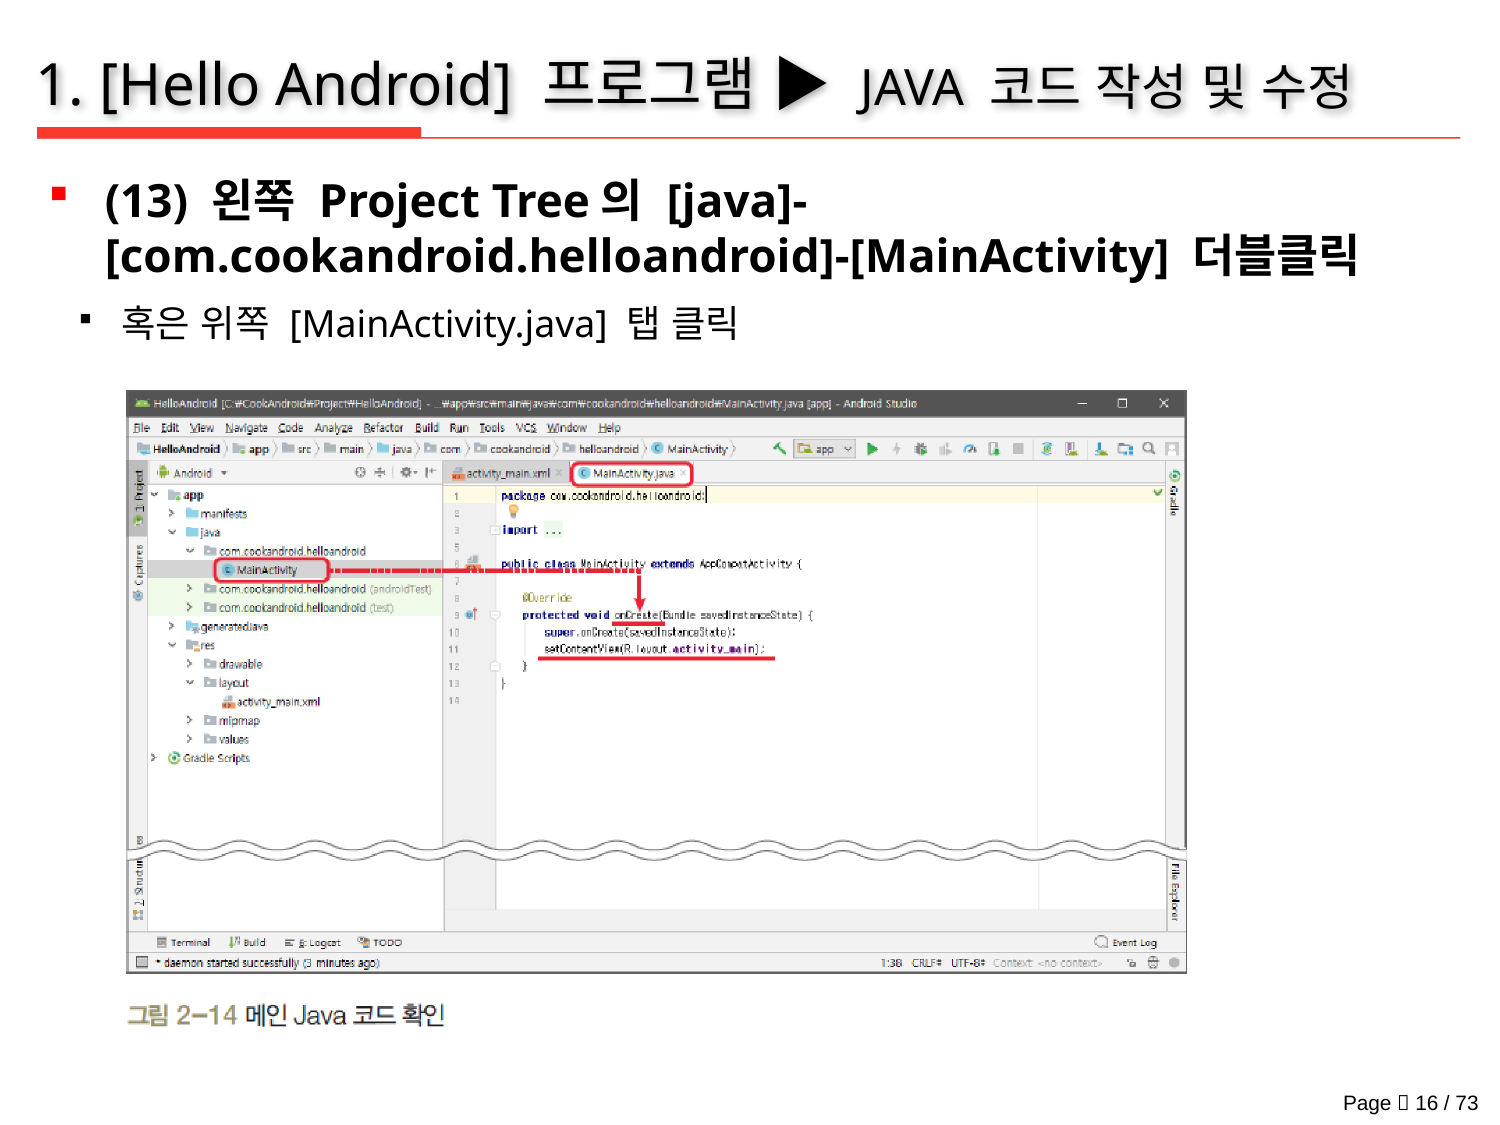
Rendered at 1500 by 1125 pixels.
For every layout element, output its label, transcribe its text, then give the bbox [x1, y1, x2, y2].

title 1. [Hello Android] 프로그램 ▶ JAVA 코드 작성 및 수정 [35, 47, 1434, 142]
picture [108, 380, 1198, 1038]
list (13) 왼쪽 Project Tree의 [java]-[com.cookandroid.helloandroid]-[MainActivity] 더블클릭 혹은 위쪽 [MainActivity.java] 탭 클릭 [48, 171, 1448, 880]
